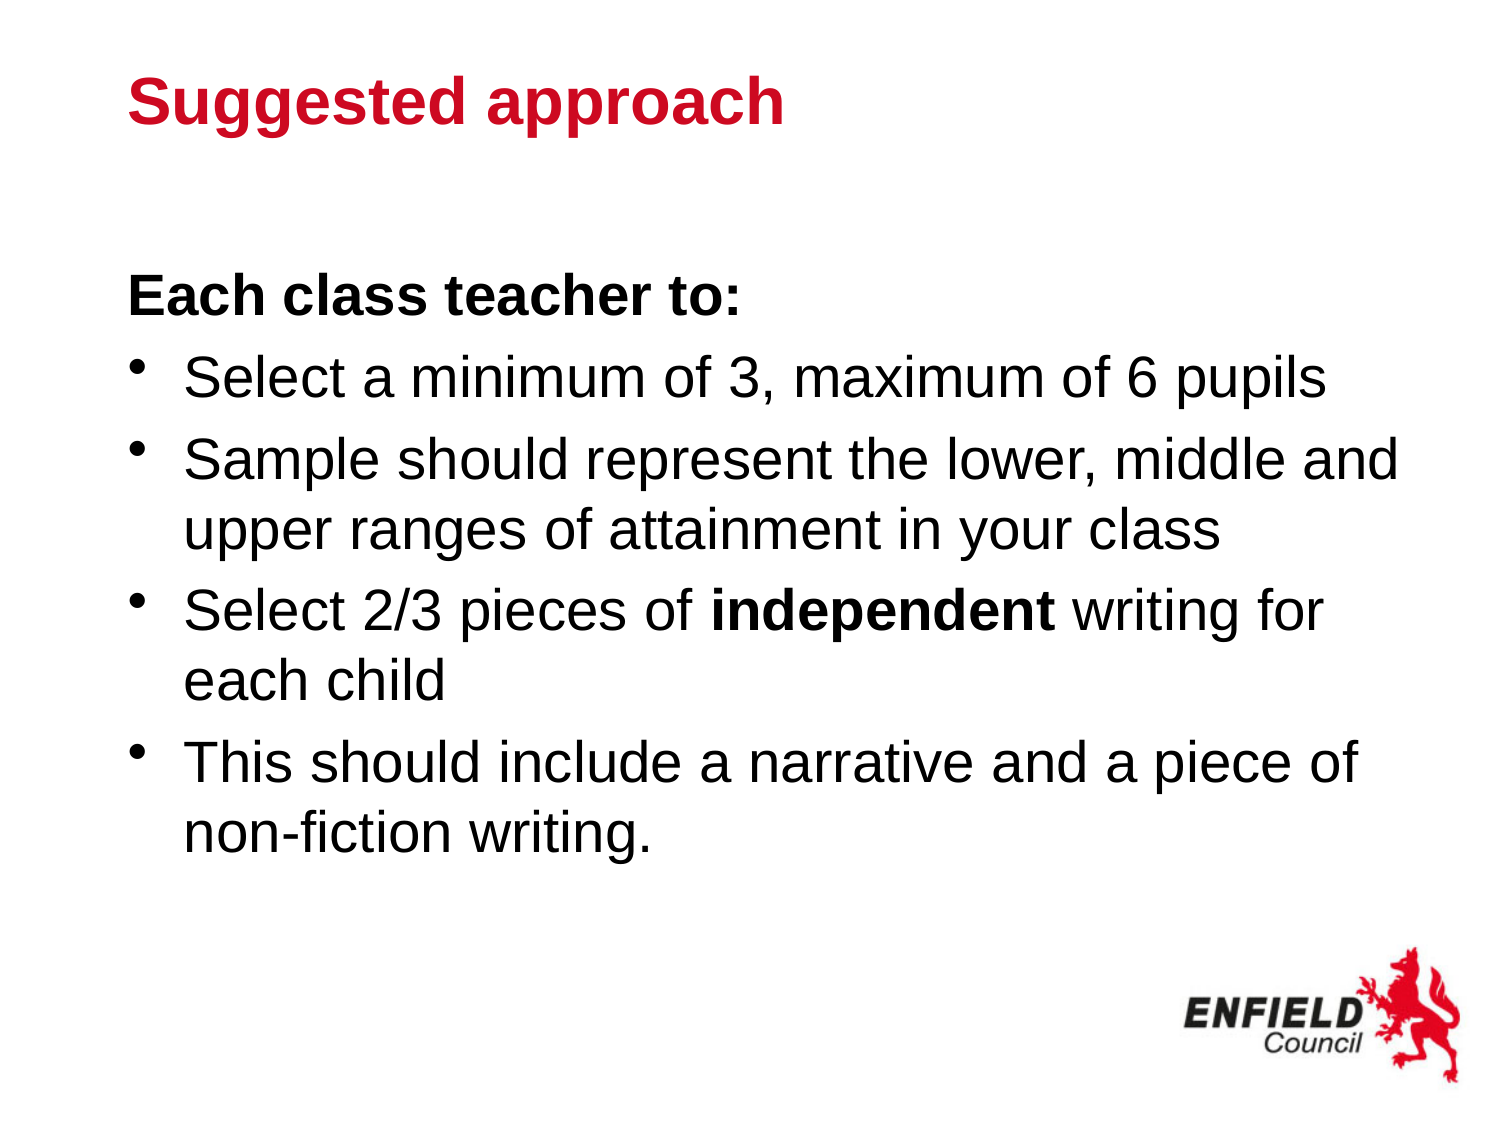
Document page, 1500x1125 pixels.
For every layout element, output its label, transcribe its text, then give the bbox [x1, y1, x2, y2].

picture [1149, 924, 1500, 1118]
list Each class teacher to: Select a minimum of 3, maximum of 6 pupils Sample should represent the lower, middle and upper ranges of attainment in your class Select 2/3 pieces of independent writing for each child This should include a narrative and a piece of non-fiction writing. [112, 249, 1450, 938]
title Suggested approach [112, 50, 1450, 238]
